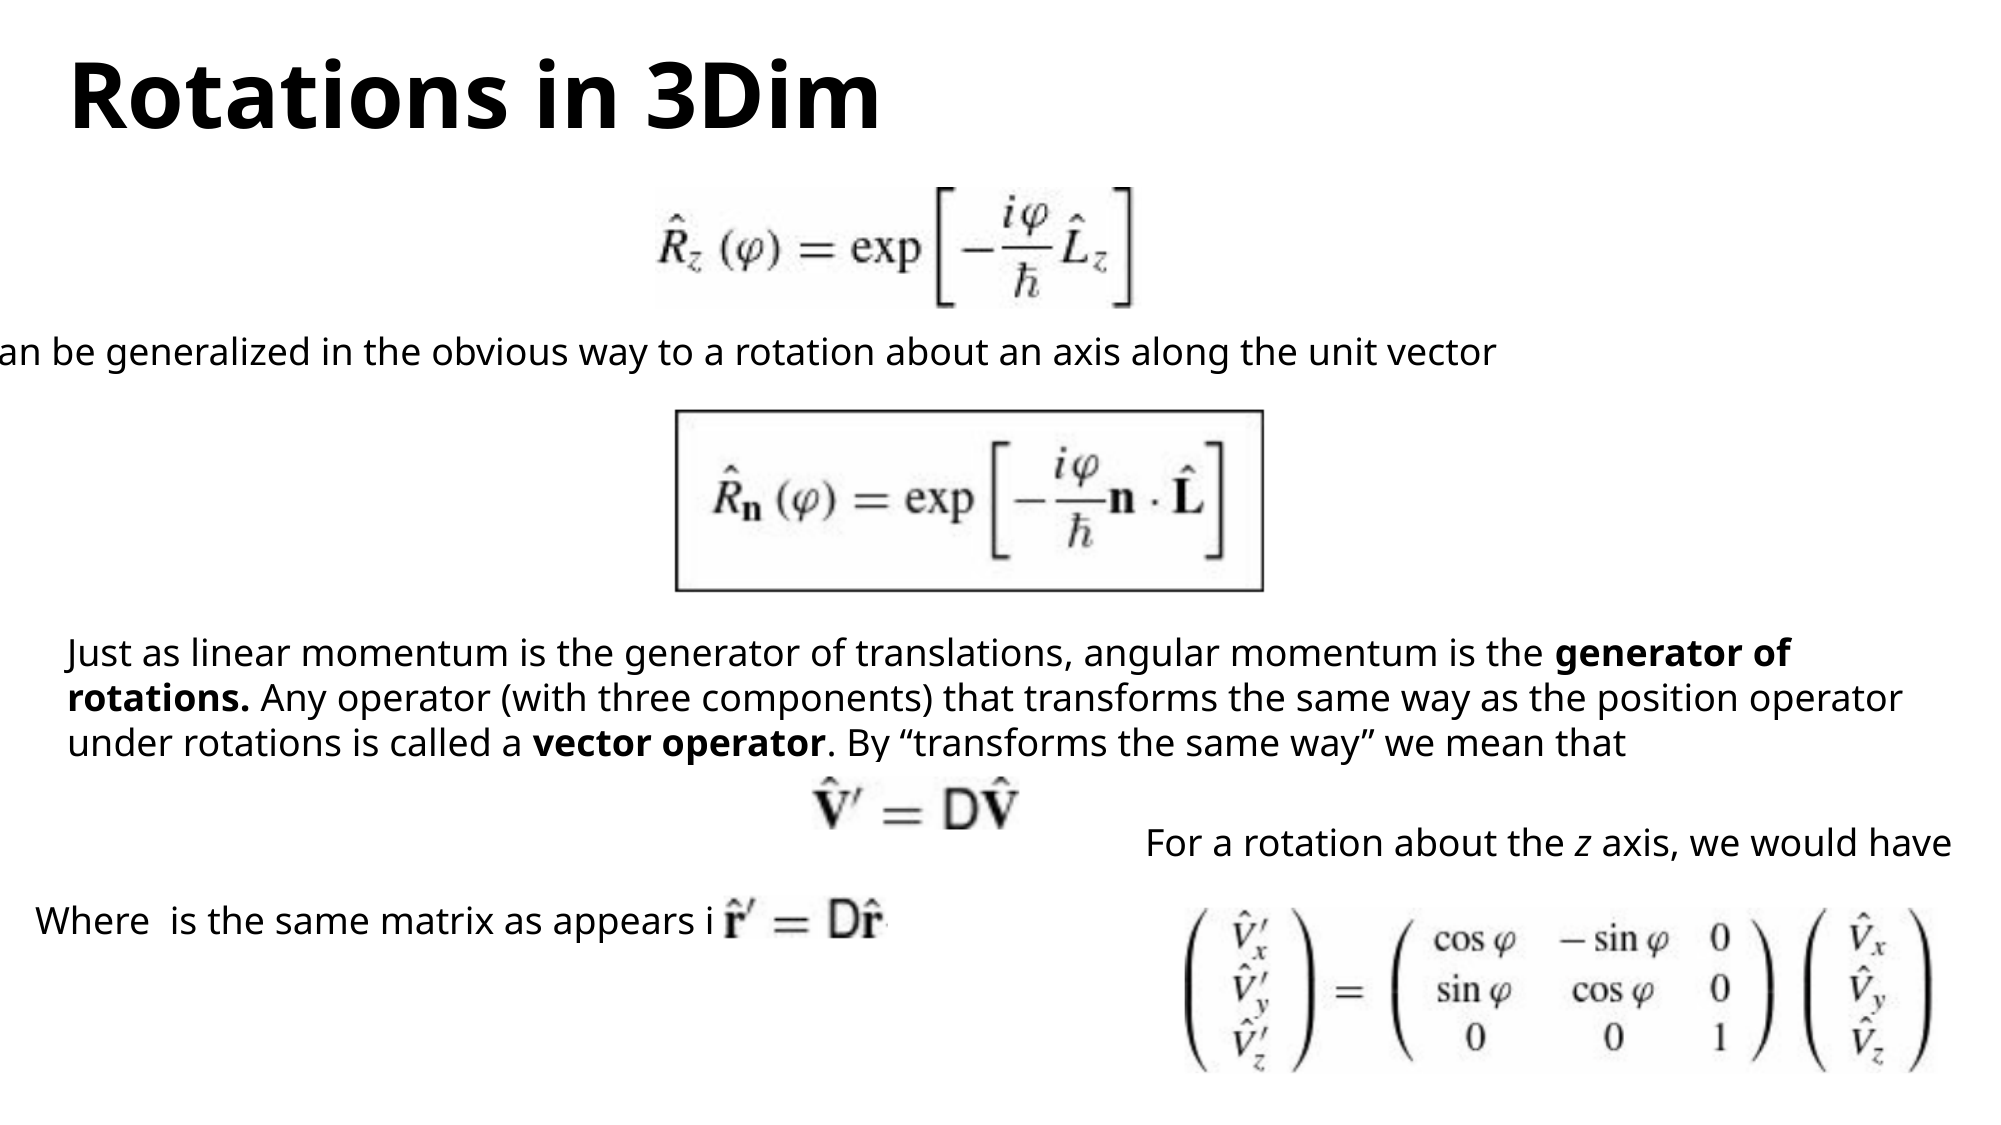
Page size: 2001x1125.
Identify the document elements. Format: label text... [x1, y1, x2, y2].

text_box For a rotation about the z axis, we would have [1130, 812, 1978, 872]
picture [1170, 889, 1938, 1080]
picture [799, 762, 1033, 843]
picture [711, 889, 888, 949]
text_box Just as linear momentum is the generator of translations, angular momentum is the generator of rotations. Any operator (with three components) that transforms the same way as the position operator under rotations is called a vector operator. By “transforms the same way” we mean that [52, 622, 1928, 772]
picture [672, 405, 1271, 599]
picture [644, 173, 1142, 322]
text_box Rotations in 3Dim [52, 17, 1948, 181]
